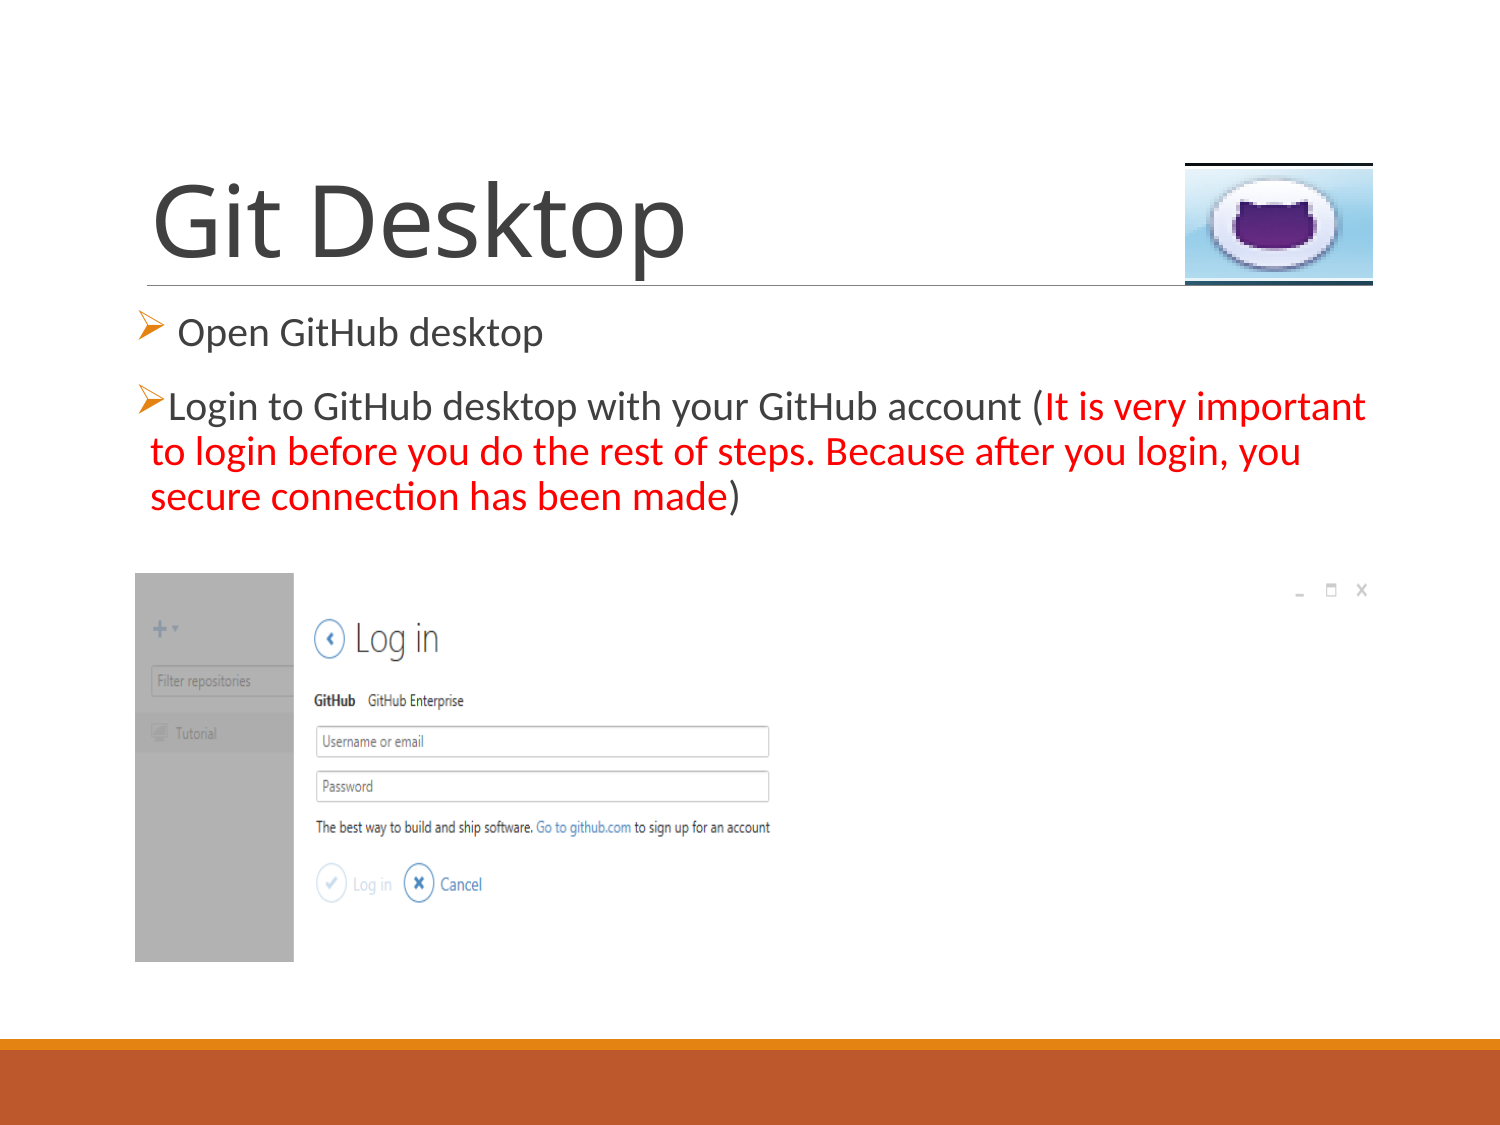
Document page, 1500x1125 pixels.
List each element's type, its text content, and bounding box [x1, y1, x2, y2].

picture [1184, 162, 1373, 286]
picture [134, 572, 1373, 962]
title Git Desktop [135, 47, 1373, 285]
list Open GitHub desktop Login to GitHub desktop with your GitHub account (It is very important to login before you do the rest of steps. Because after you login, you secure connection has been made) [135, 302, 1373, 571]
